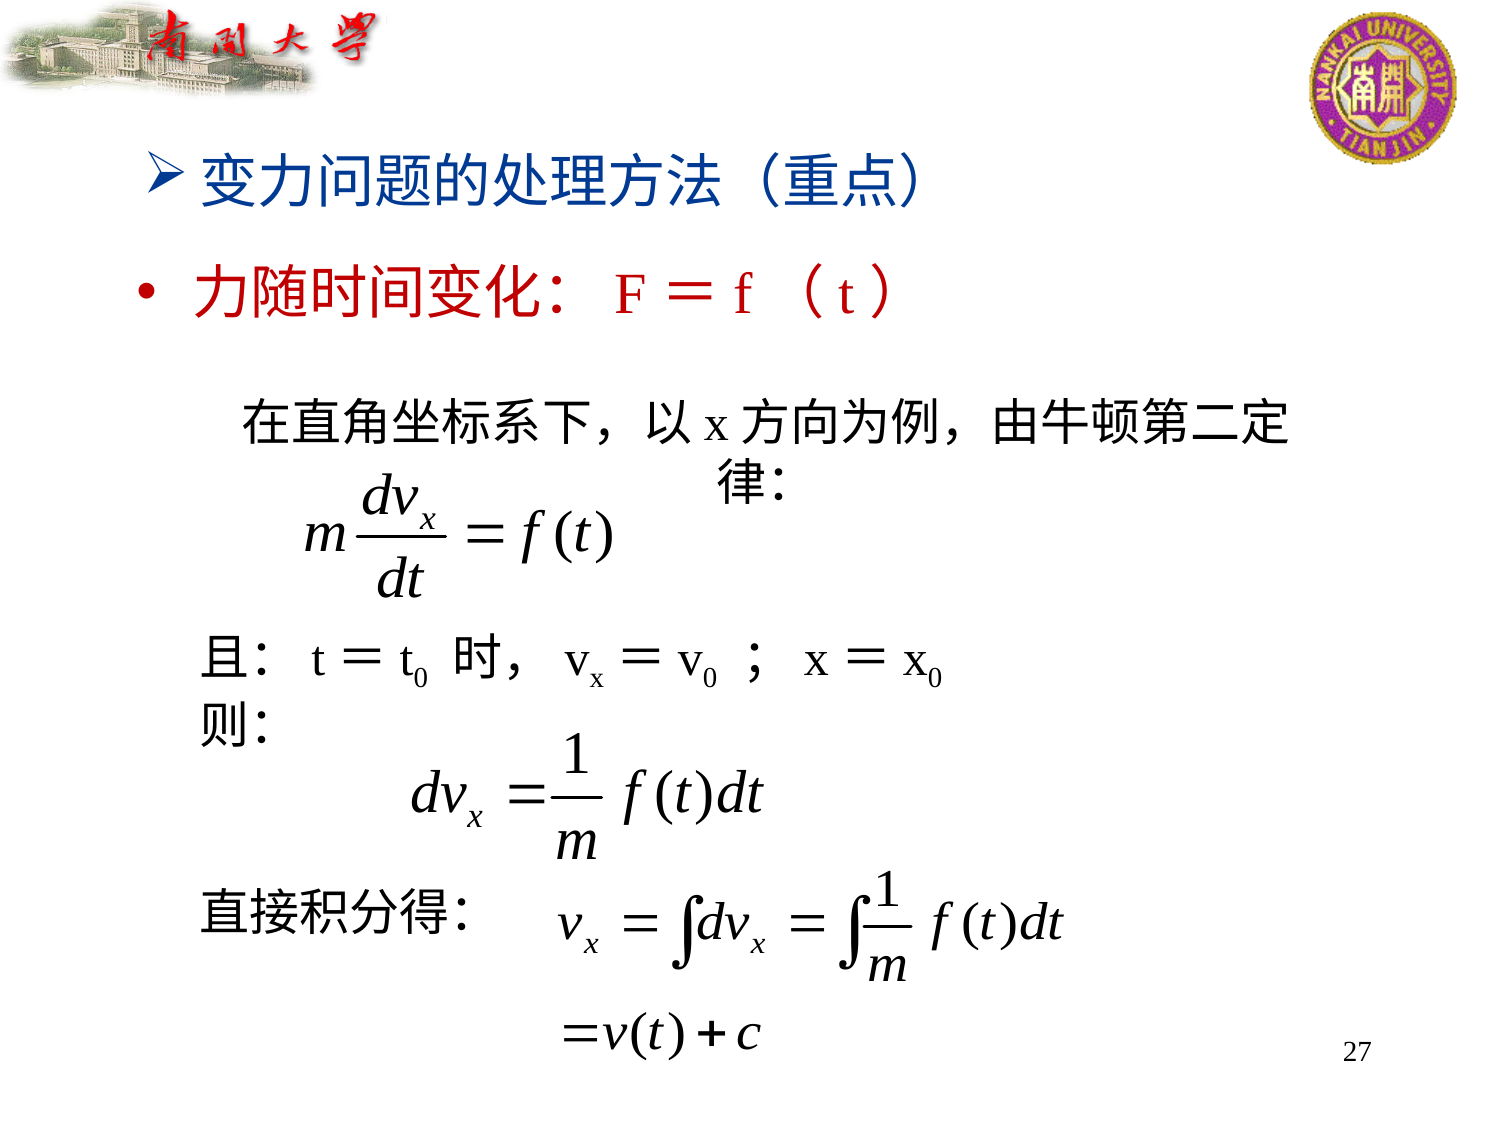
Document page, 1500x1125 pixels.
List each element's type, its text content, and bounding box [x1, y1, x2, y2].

text_box 直接积分得： [184, 872, 515, 948]
text_box 变力问题的处理方法（重点） [128, 137, 972, 222]
text_box 力随时间变化：F＝f（t） [121, 248, 943, 333]
picture [293, 458, 628, 611]
picture [400, 715, 1078, 1075]
text_box 在直角坐标系下，以x方向为例，由牛顿第二定律： [183, 383, 1350, 518]
slide_number 27 [1074, 1024, 1388, 1101]
text_box 且：t＝t0 时，vx＝v0 ；x＝x0 则： [184, 617, 993, 761]
picture [0, 0, 388, 100]
picture [1262, 0, 1500, 178]
